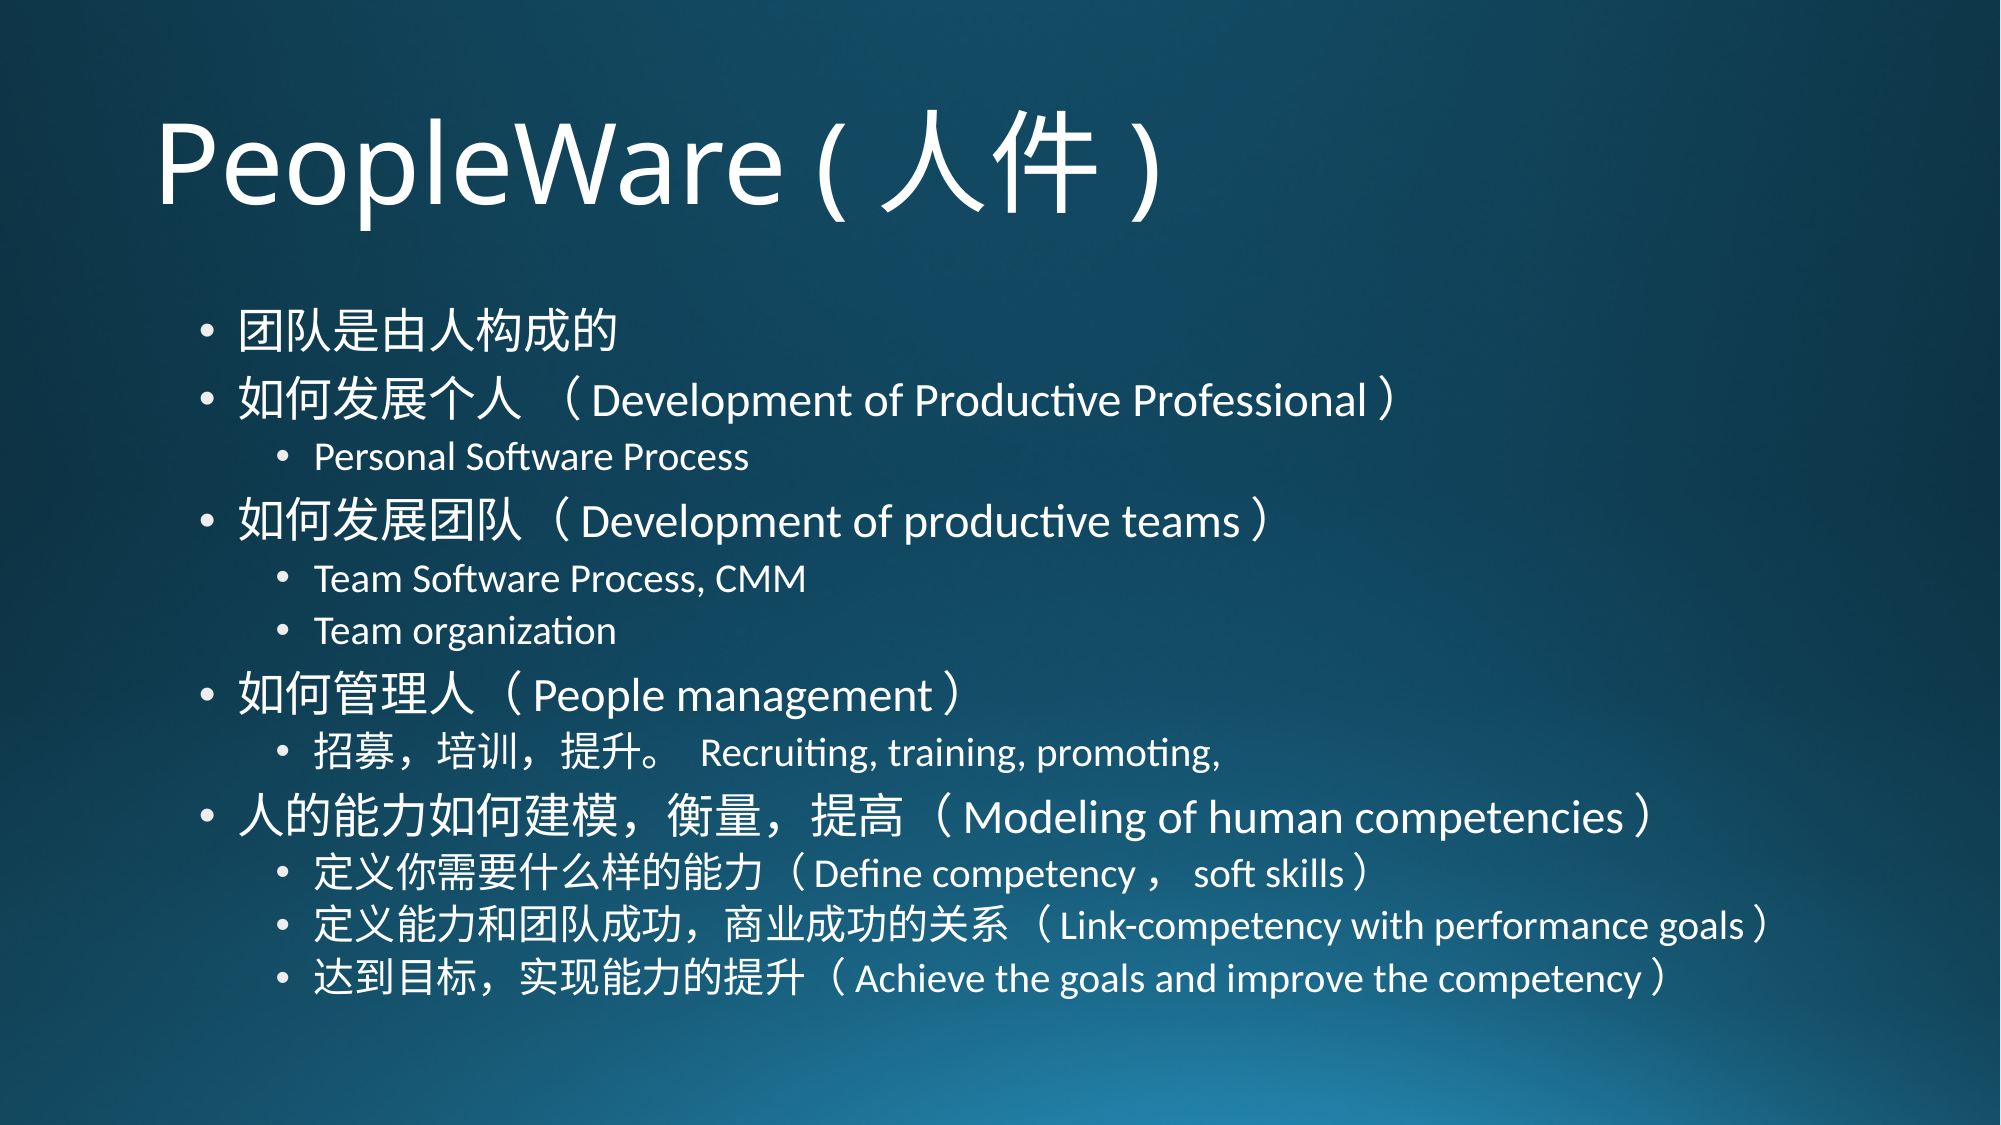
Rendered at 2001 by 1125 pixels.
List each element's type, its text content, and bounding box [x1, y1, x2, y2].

list 团队是由人构成的 如何发展个人 （Development of Productive Professional） Personal Software Process 如何发展团队（Development of productive teams） Team Software Process, CMM Team organization 如何管理人（People management） 招募，培训，提升。 Recruiting, training, promoting, 人的能力如何建模，衡量，提高（Modeling of human competencies） 定义你需要什么样的能力（Define competency，soft skills） 定义能力和团队成功，商业成功的关系（Link-competency with performance goals） 达到目标，实现能力的提升（Achieve the goals and improve the competency） [183, 299, 1863, 1014]
title PeopleWare (人件) [137, 59, 1863, 278]
picture [0, 0, 2001, 1125]
